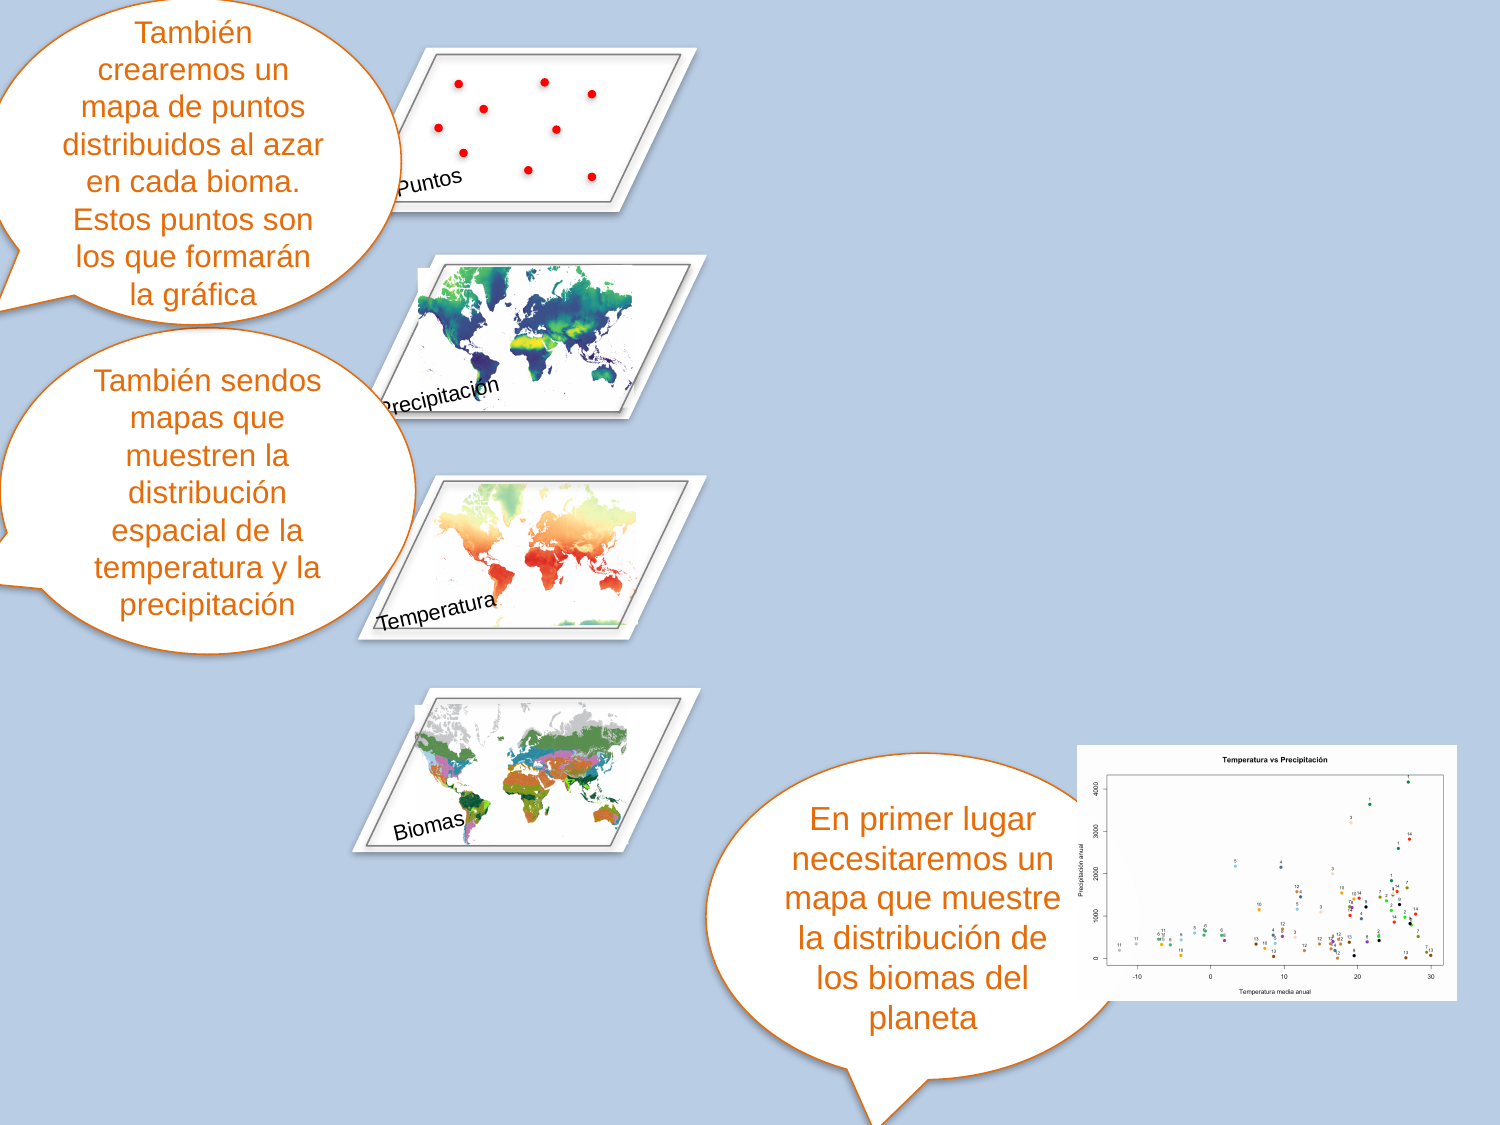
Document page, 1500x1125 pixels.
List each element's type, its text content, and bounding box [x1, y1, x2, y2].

picture [1076, 744, 1458, 1002]
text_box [348, 48, 697, 212]
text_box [358, 475, 707, 640]
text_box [356, 255, 707, 419]
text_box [352, 688, 701, 852]
text_box En primer lugar necesitaremos un mapa que muestre la distribución de los biomas del planeta [705, 752, 1103, 1125]
text_box También sendos mapas que muestren la distribución espacial de la temperatura y la precipitación [0, 329, 416, 656]
text_box También crearemos un mapa de puntos distribuidos al azar en cada bioma. Estos puntos son los que formarán la gráfica [0, 0, 388, 326]
